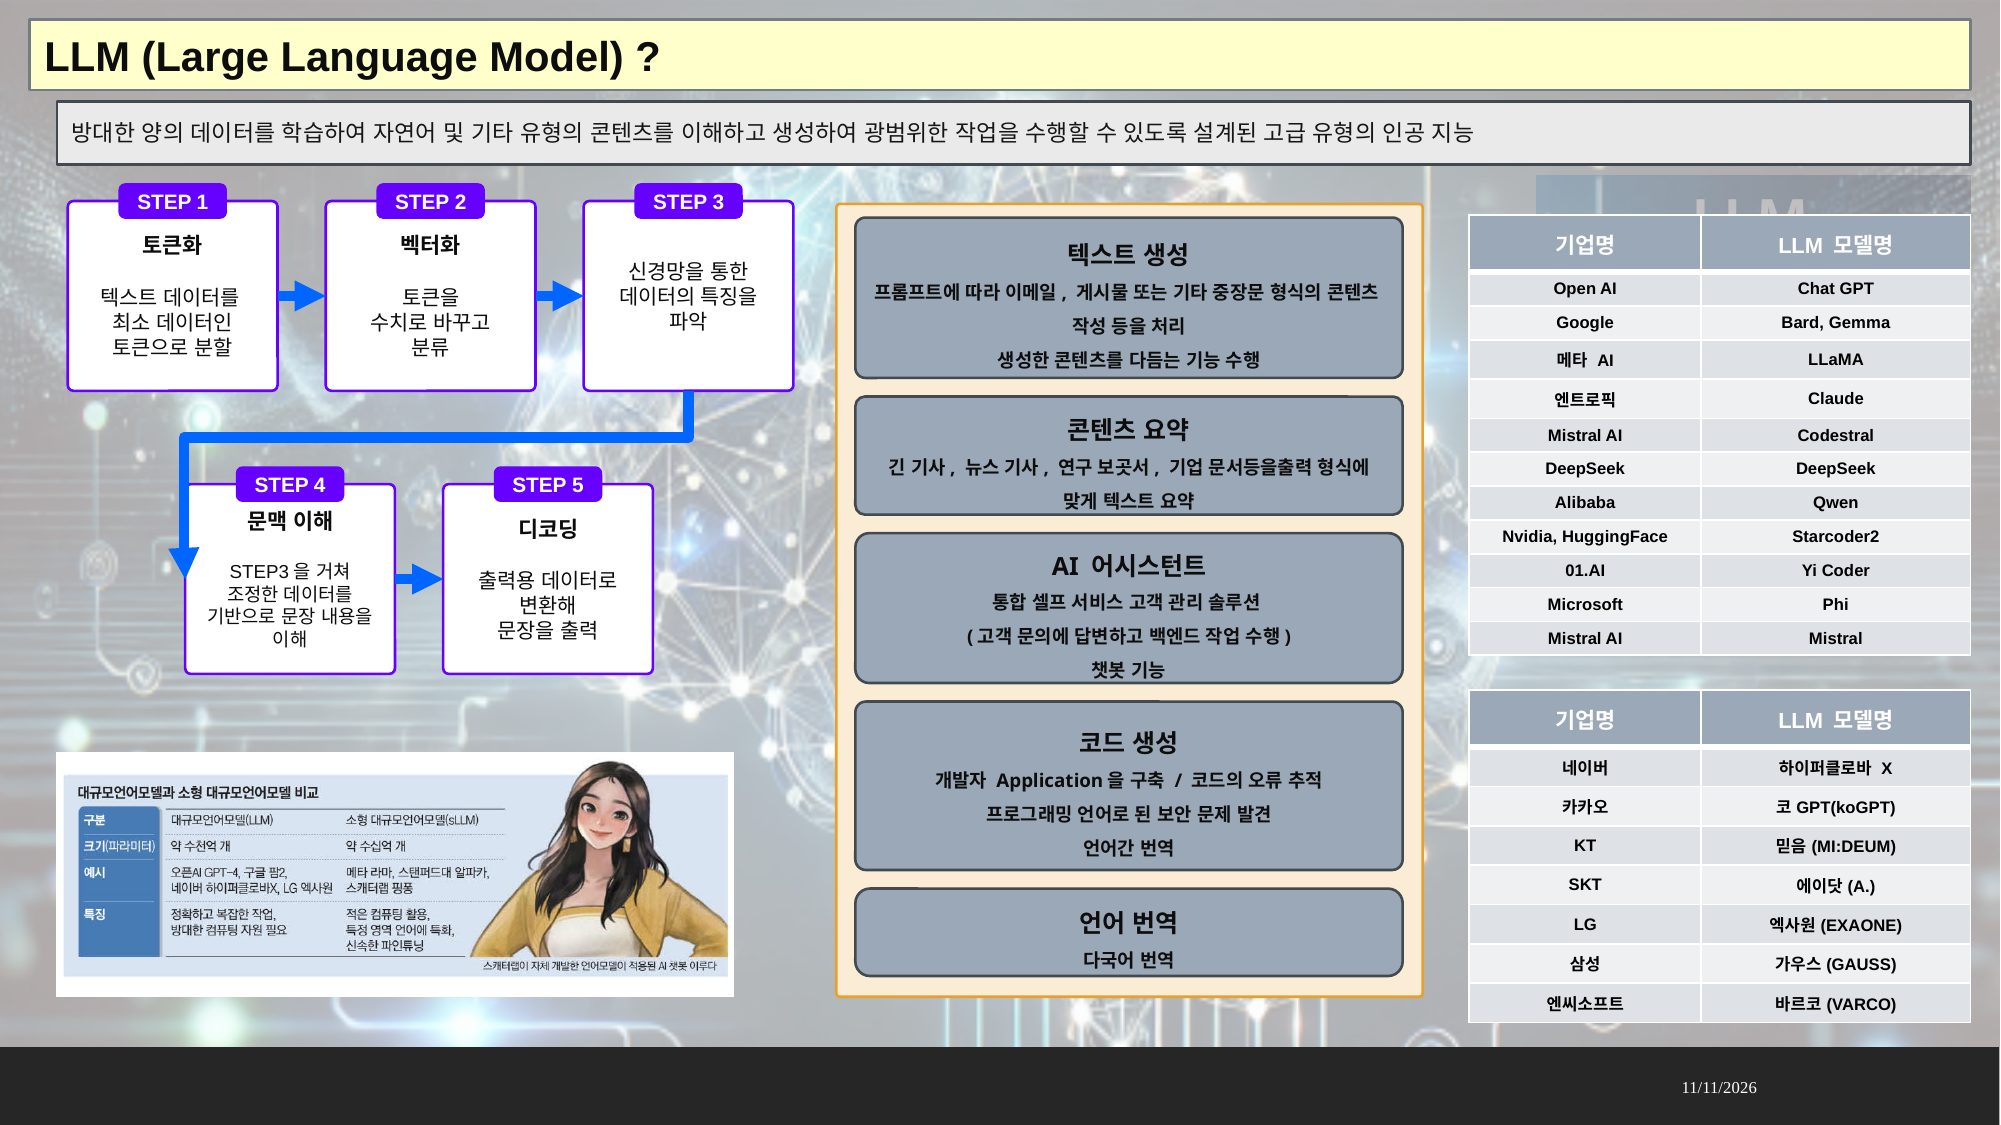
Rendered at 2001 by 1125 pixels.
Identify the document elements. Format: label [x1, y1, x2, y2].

slide_number [1348, 1057, 1773, 1118]
text_box [342, 232, 532, 738]
picture [0, 0, 2000, 1048]
